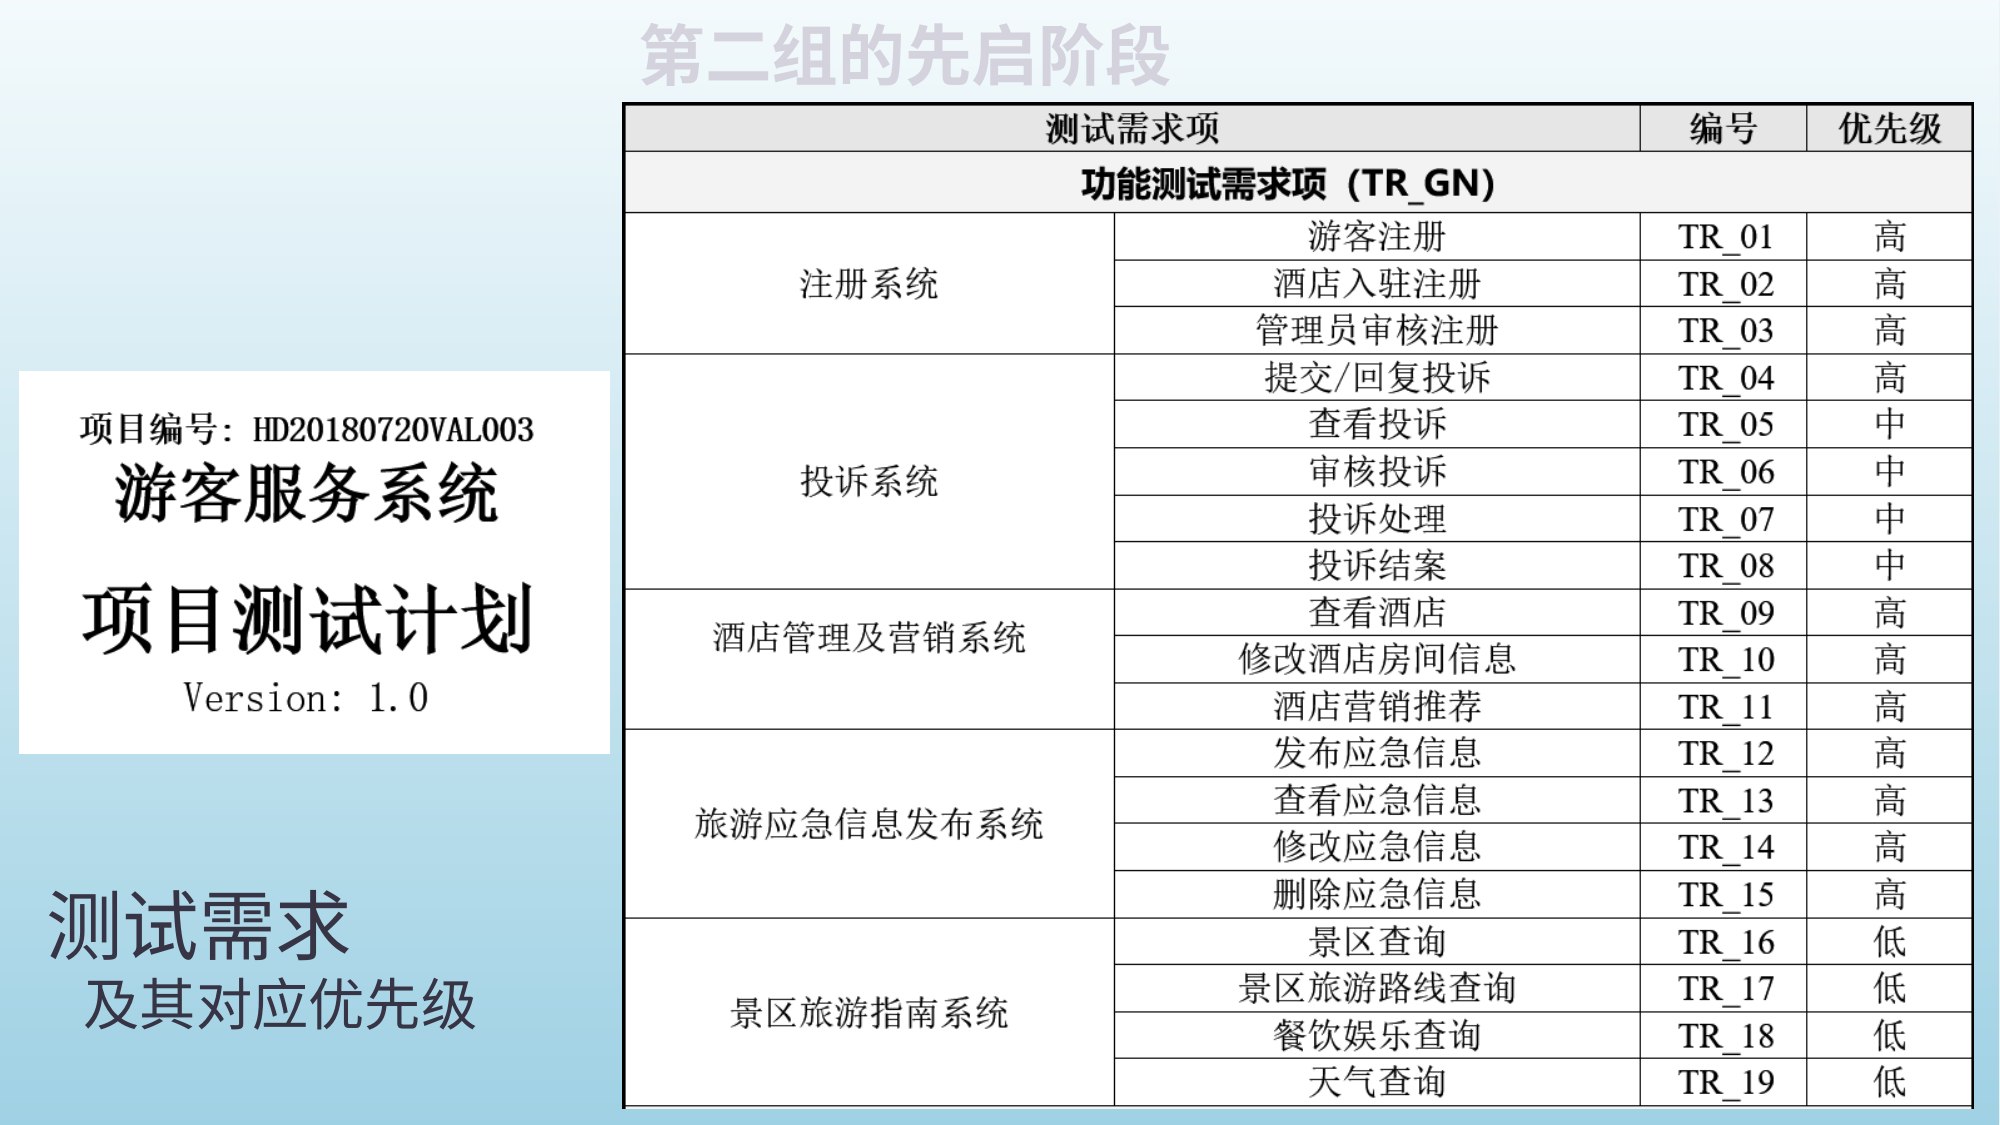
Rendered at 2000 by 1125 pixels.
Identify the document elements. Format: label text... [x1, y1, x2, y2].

picture [622, 102, 1974, 1109]
text_box 第二组的先启阶段 [433, 6, 1377, 102]
title 测试需求 及其对应优先级 [31, 869, 622, 1045]
picture [19, 371, 610, 754]
